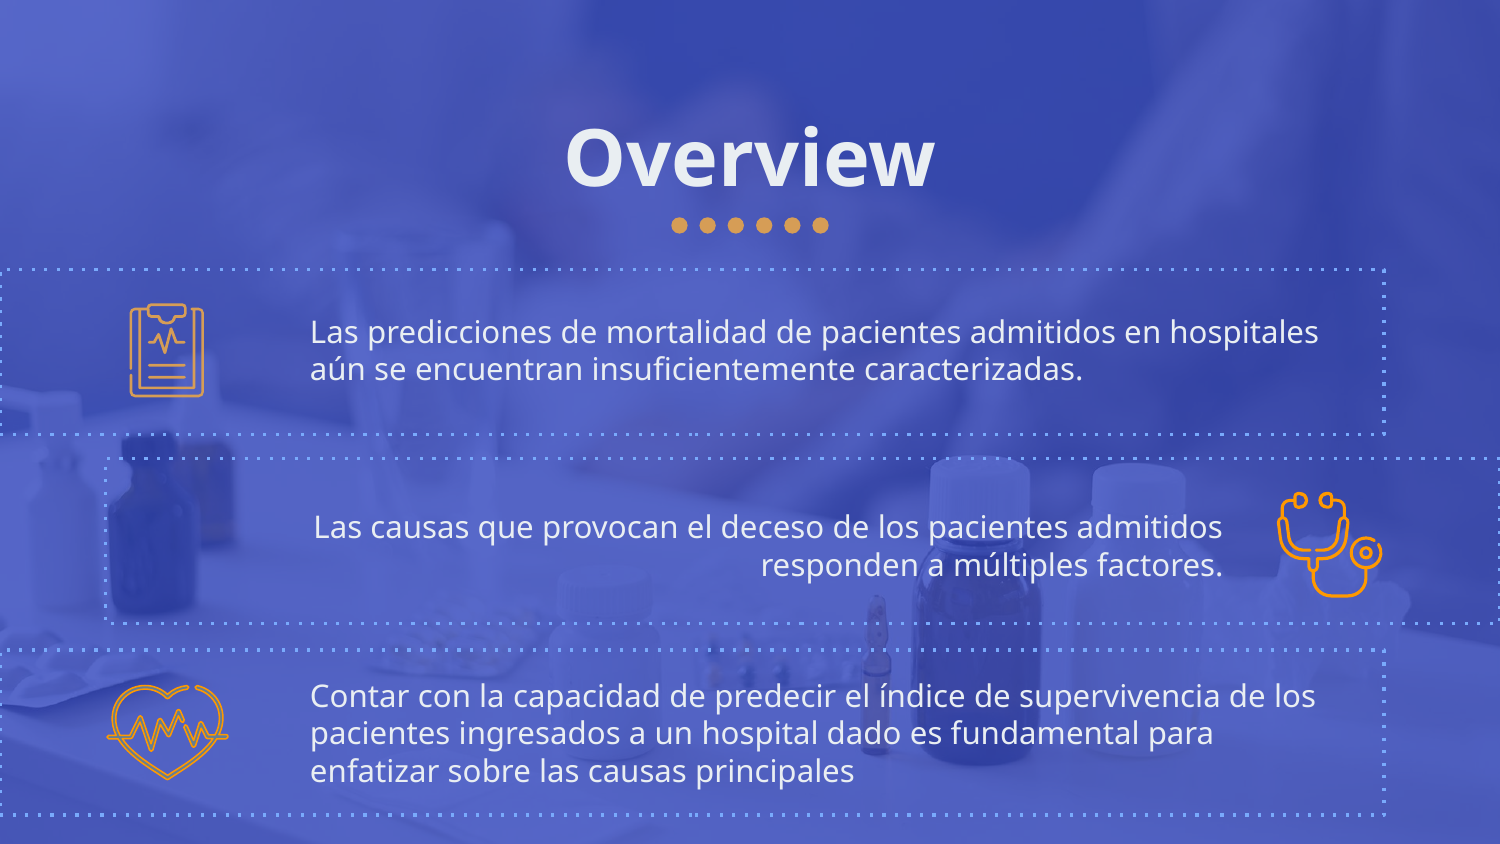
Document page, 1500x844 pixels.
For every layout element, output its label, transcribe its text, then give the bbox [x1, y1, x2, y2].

text_box [0, 650, 1385, 815]
title Overview [206, 95, 1294, 218]
text_box [105, 458, 1500, 624]
text_box [0, 269, 1385, 435]
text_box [129, 303, 205, 398]
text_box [671, 216, 829, 234]
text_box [1276, 491, 1385, 598]
